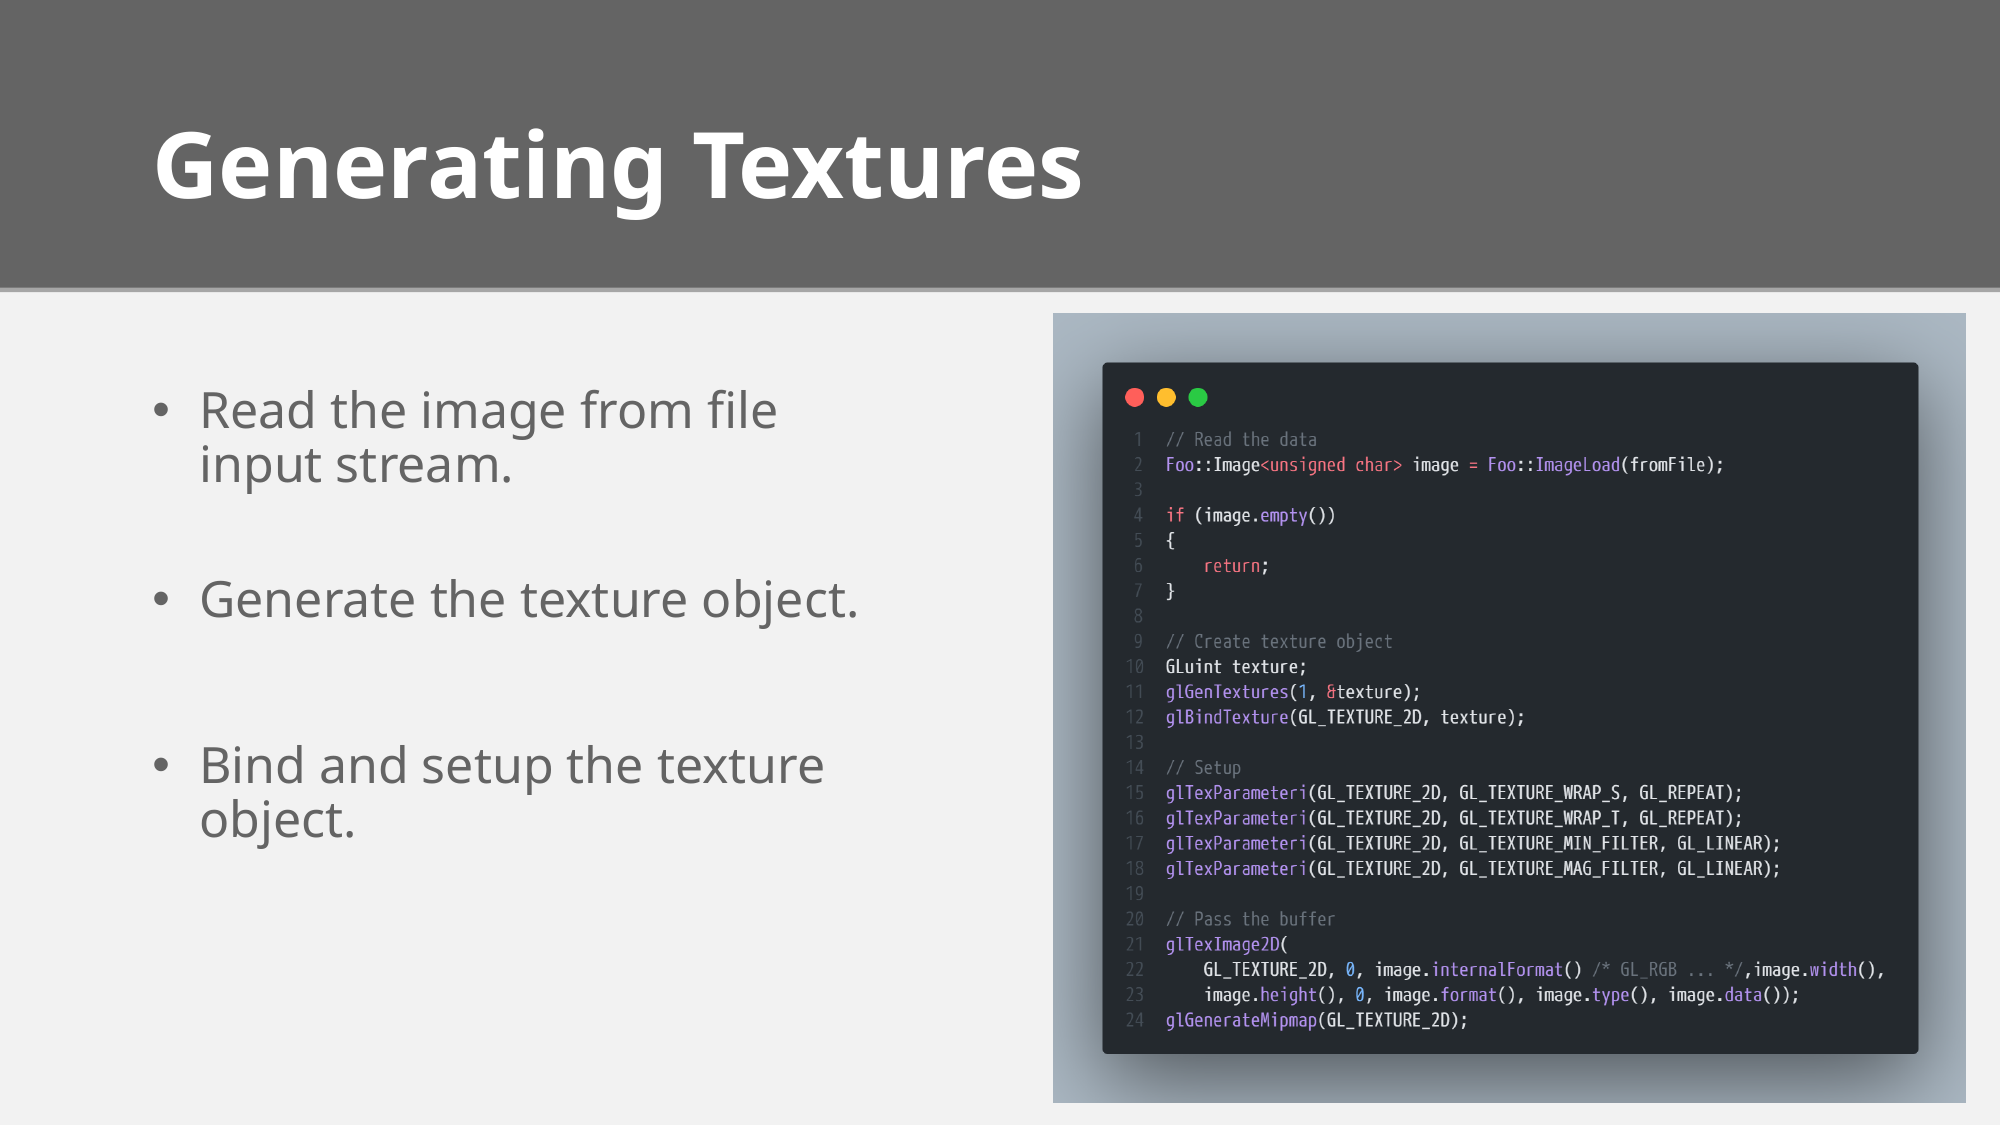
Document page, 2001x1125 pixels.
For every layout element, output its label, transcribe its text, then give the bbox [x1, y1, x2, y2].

title Generating Textures [137, 59, 1863, 278]
text_box Generate the texture object. [137, 567, 947, 636]
list Read the image from file input stream. [137, 377, 922, 513]
picture [1053, 313, 1966, 1103]
text_box Bind and setup the texture object. [137, 732, 922, 856]
